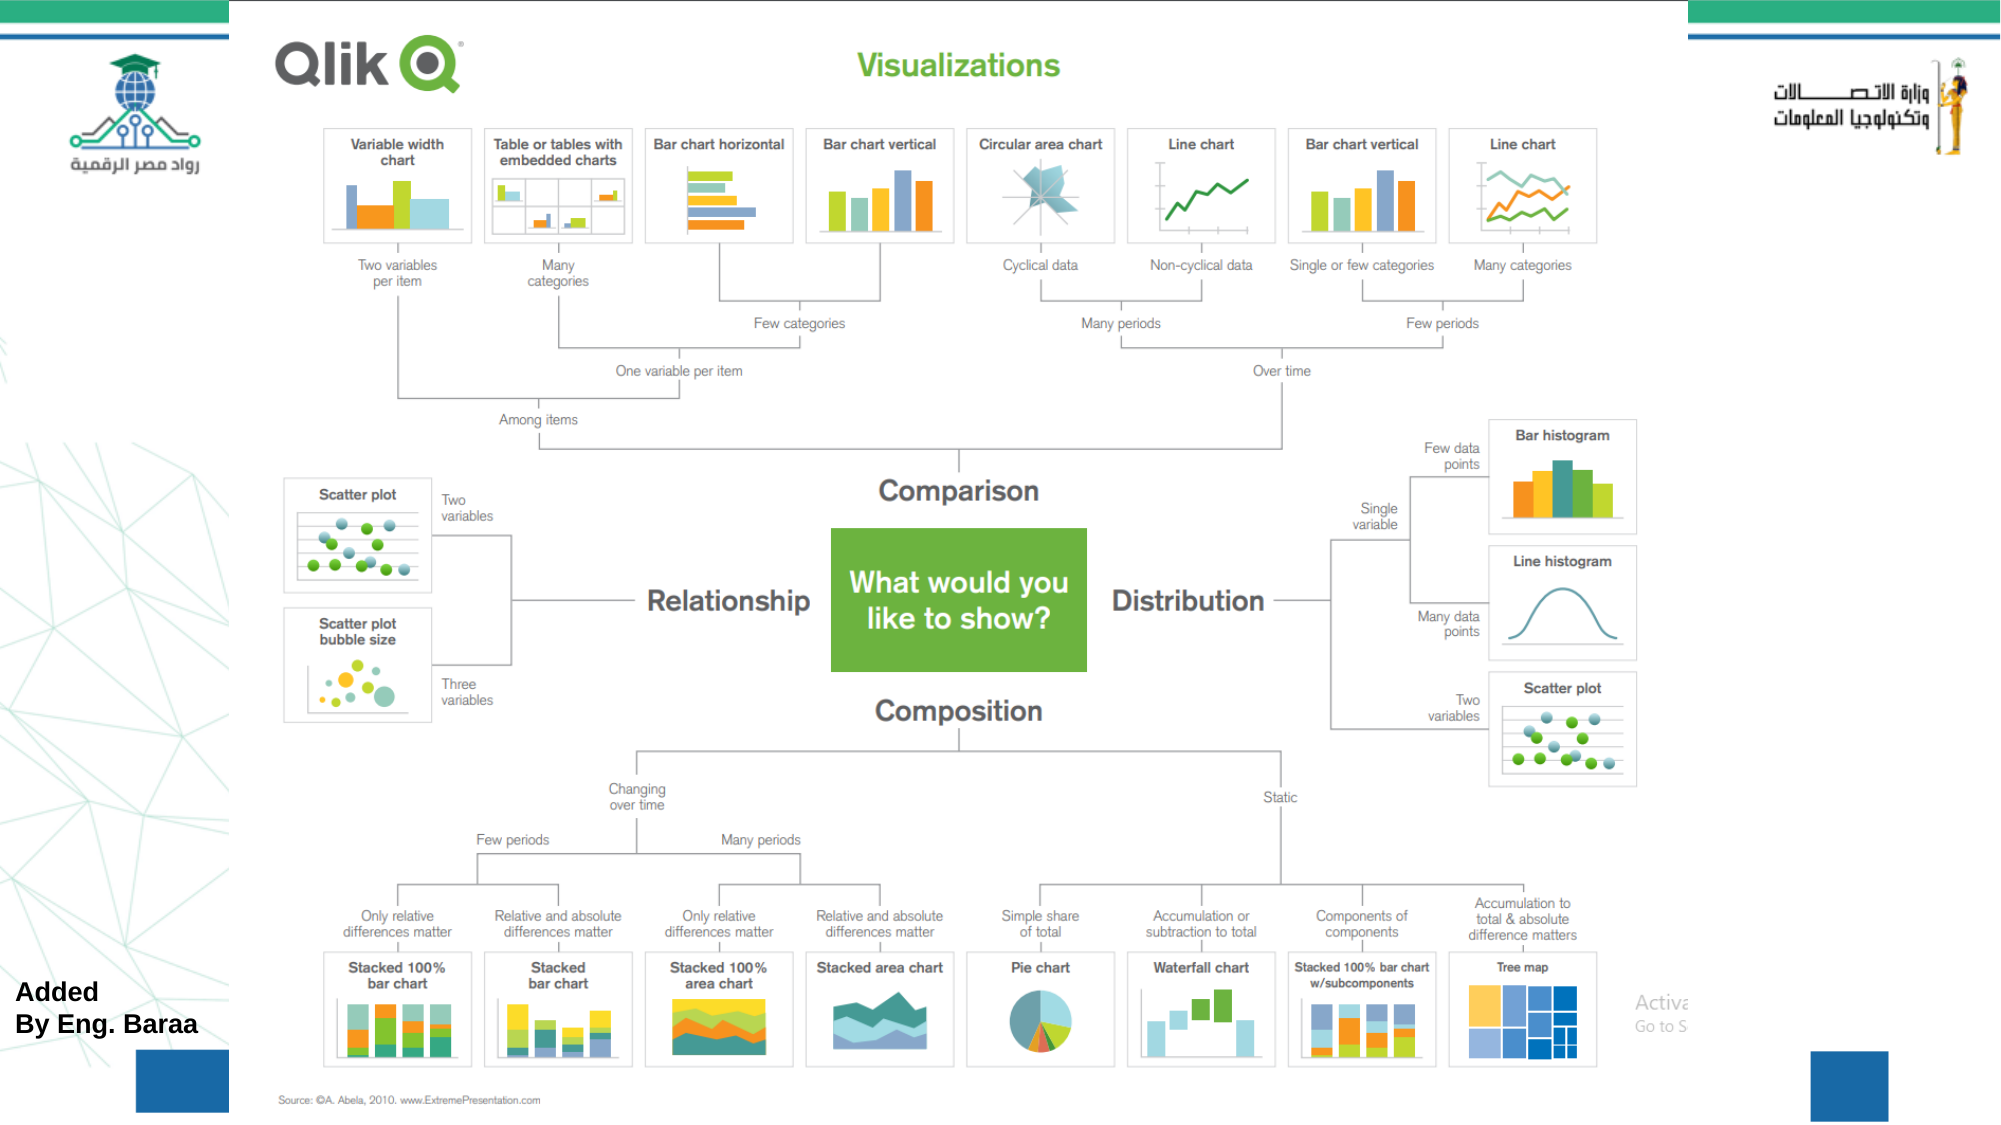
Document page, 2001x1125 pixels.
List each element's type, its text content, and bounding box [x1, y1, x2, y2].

text_box Added By Eng. Baraa [0, 958, 224, 1083]
picture [0, 0, 2001, 1125]
